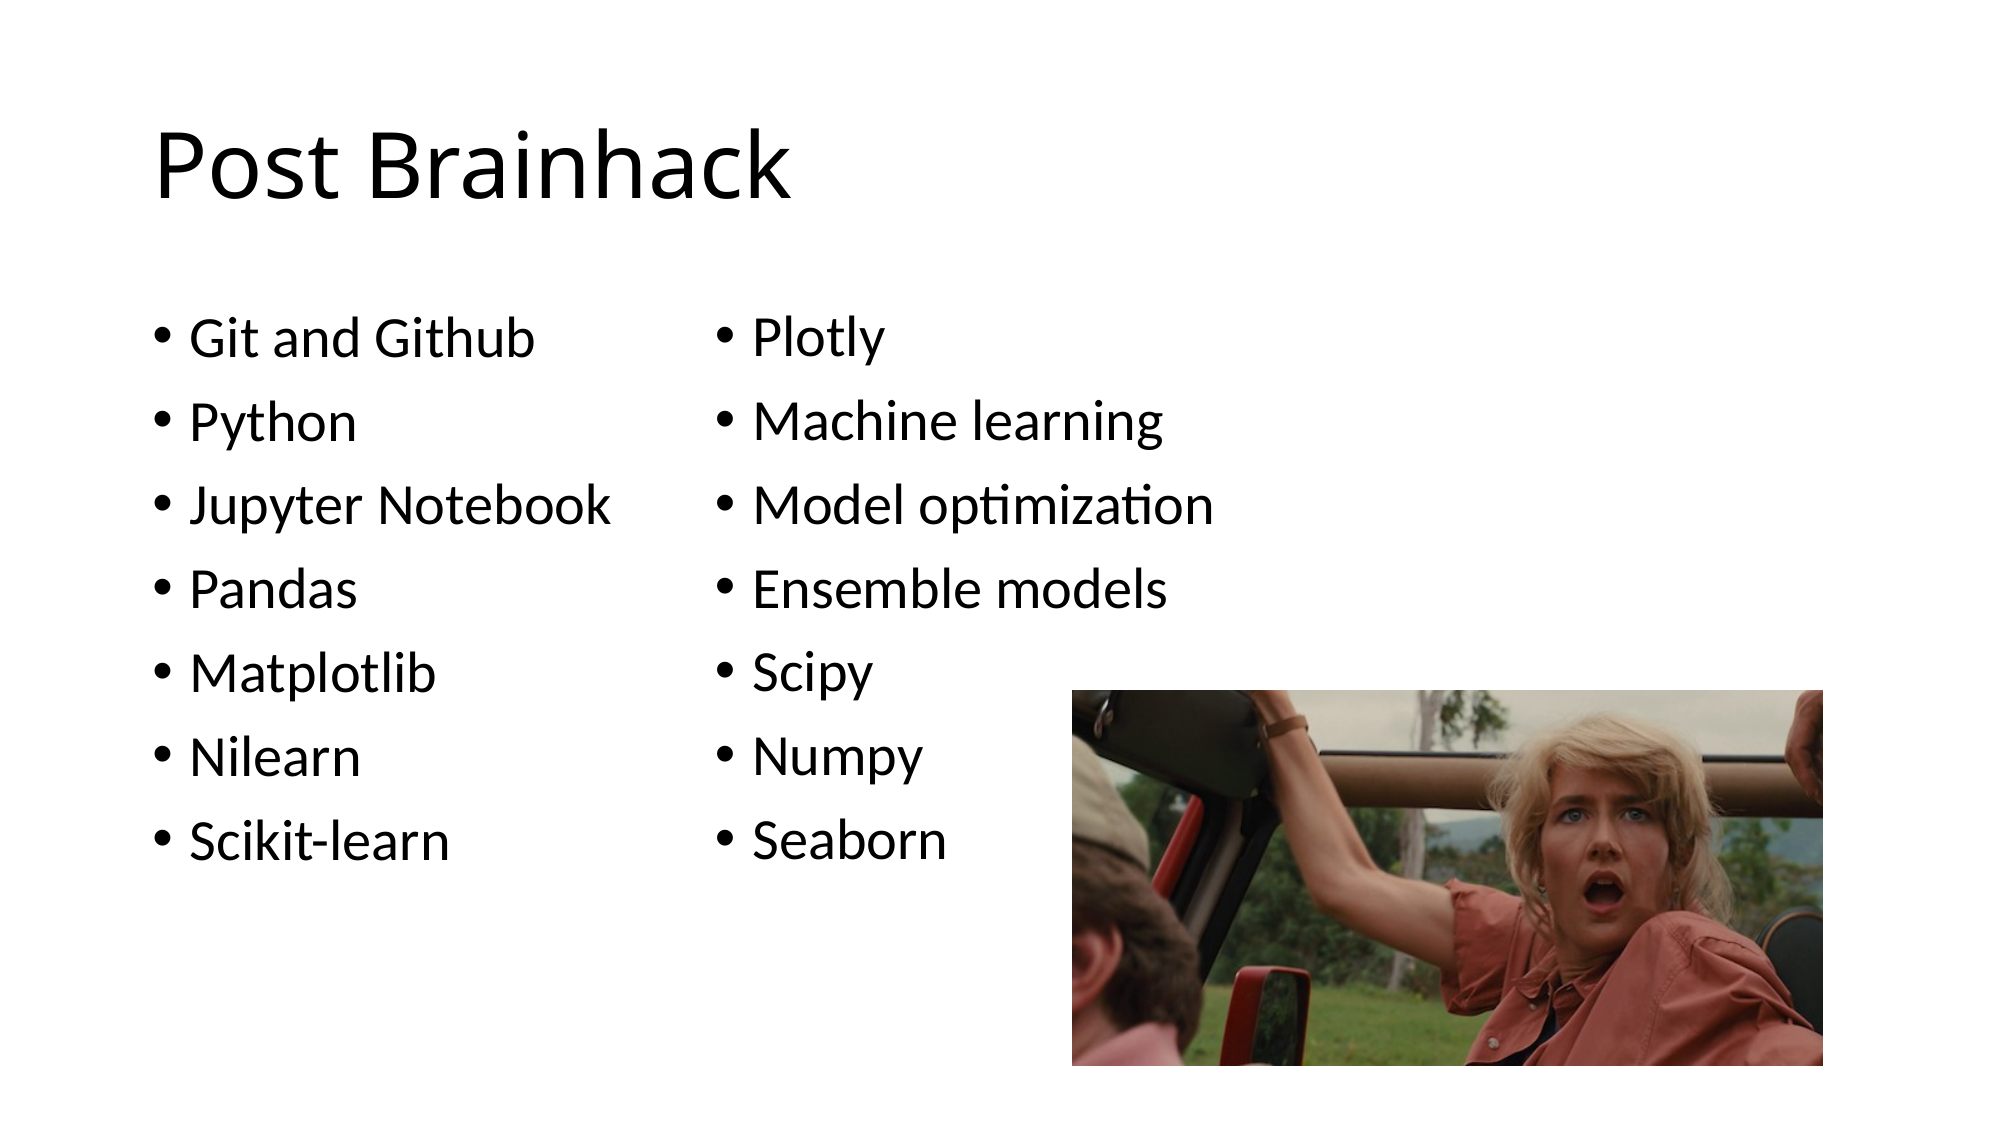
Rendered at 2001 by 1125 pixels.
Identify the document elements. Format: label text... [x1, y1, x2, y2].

title Post Brainhack [137, 59, 1863, 278]
picture [1072, 690, 1823, 1066]
list Plotly Machine learning Model optimization Ensemble models Scipy Numpy Seaborn [699, 298, 1550, 1013]
list Git and Github Python Jupyter Notebook Pandas Matplotlib Nilearn Scikit-learn [137, 299, 988, 1014]
